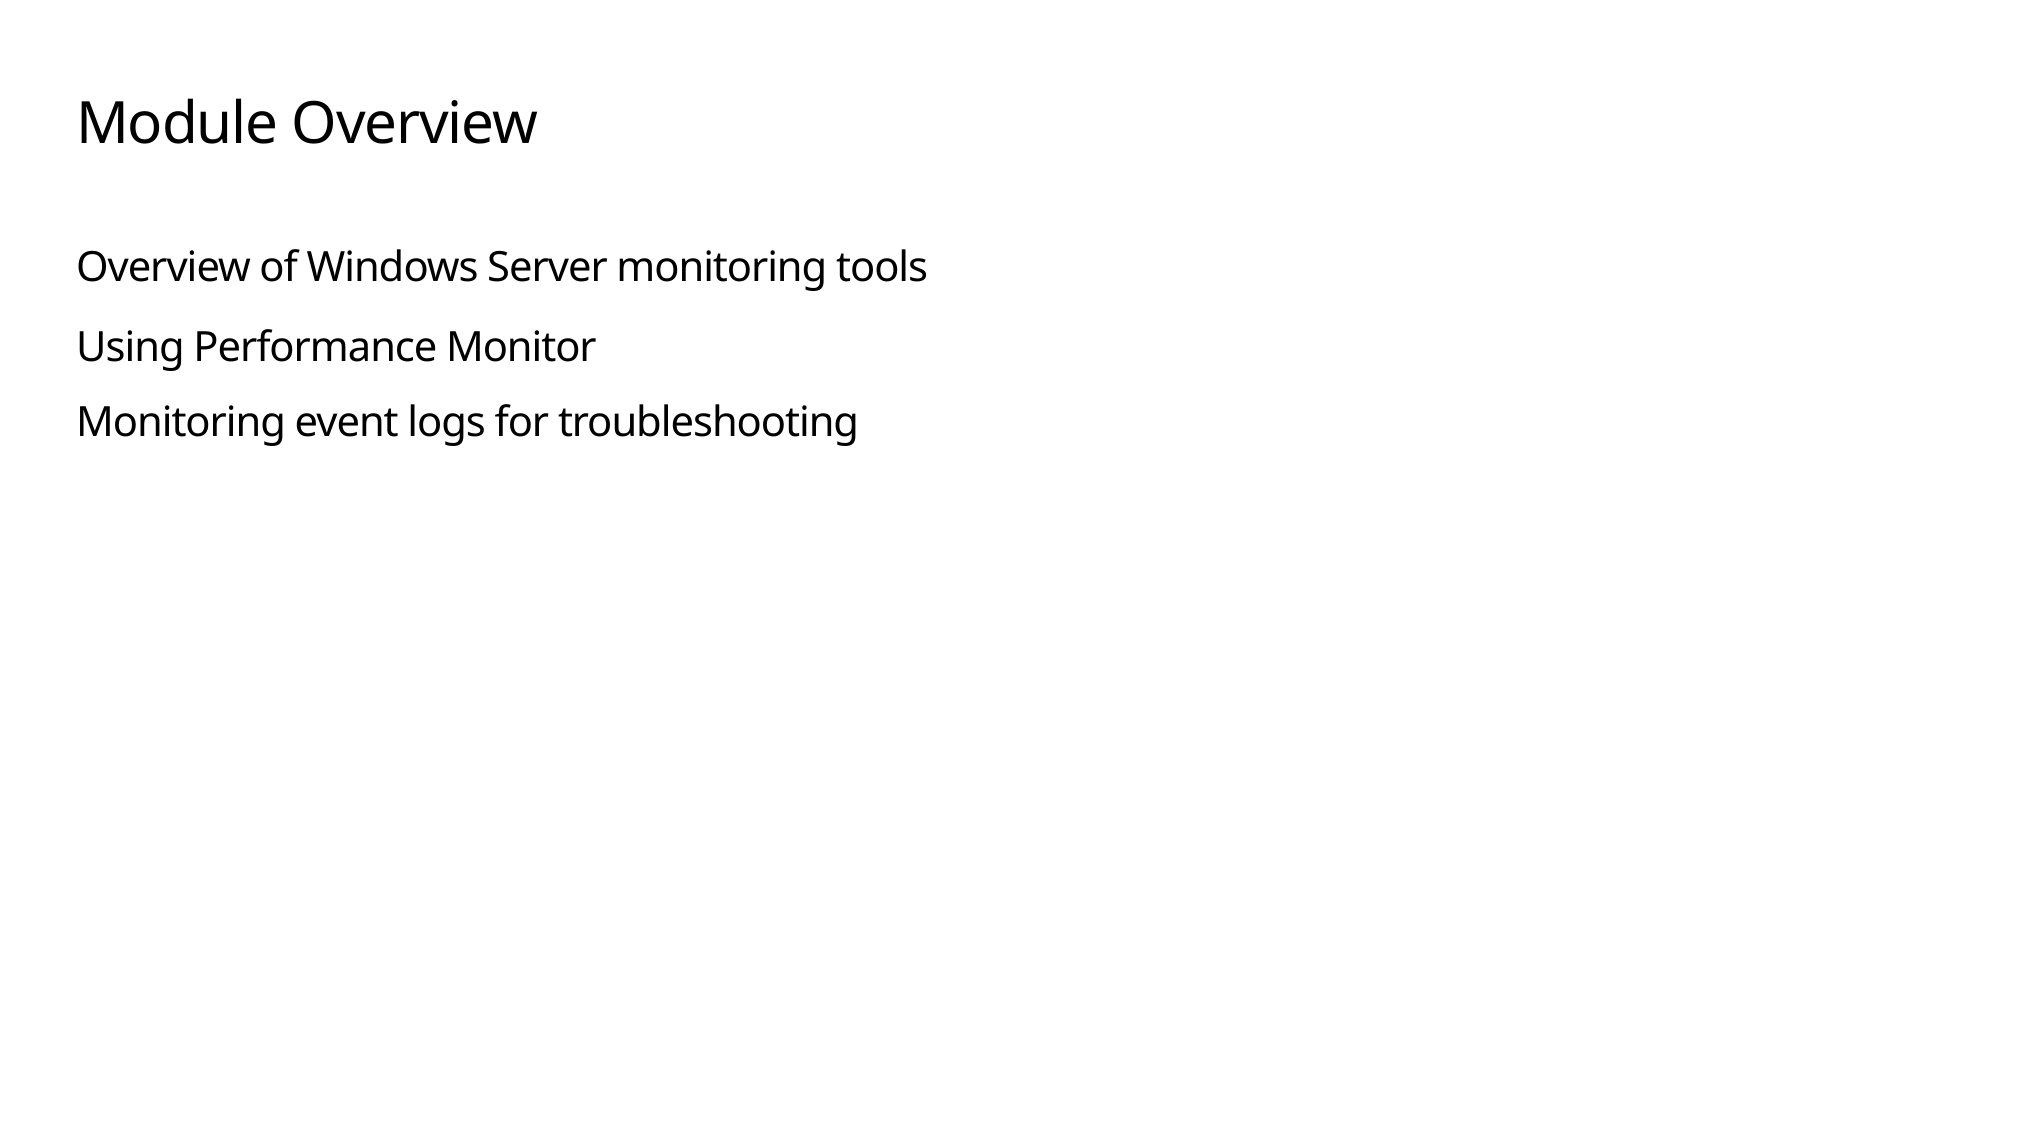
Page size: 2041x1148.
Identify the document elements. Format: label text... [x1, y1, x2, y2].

list Overview of Windows Server monitoring tools Using Performance Monitor Monitoring event logs for troubleshooting [76, 240, 1970, 1074]
title Module Overview [76, 93, 1968, 161]
